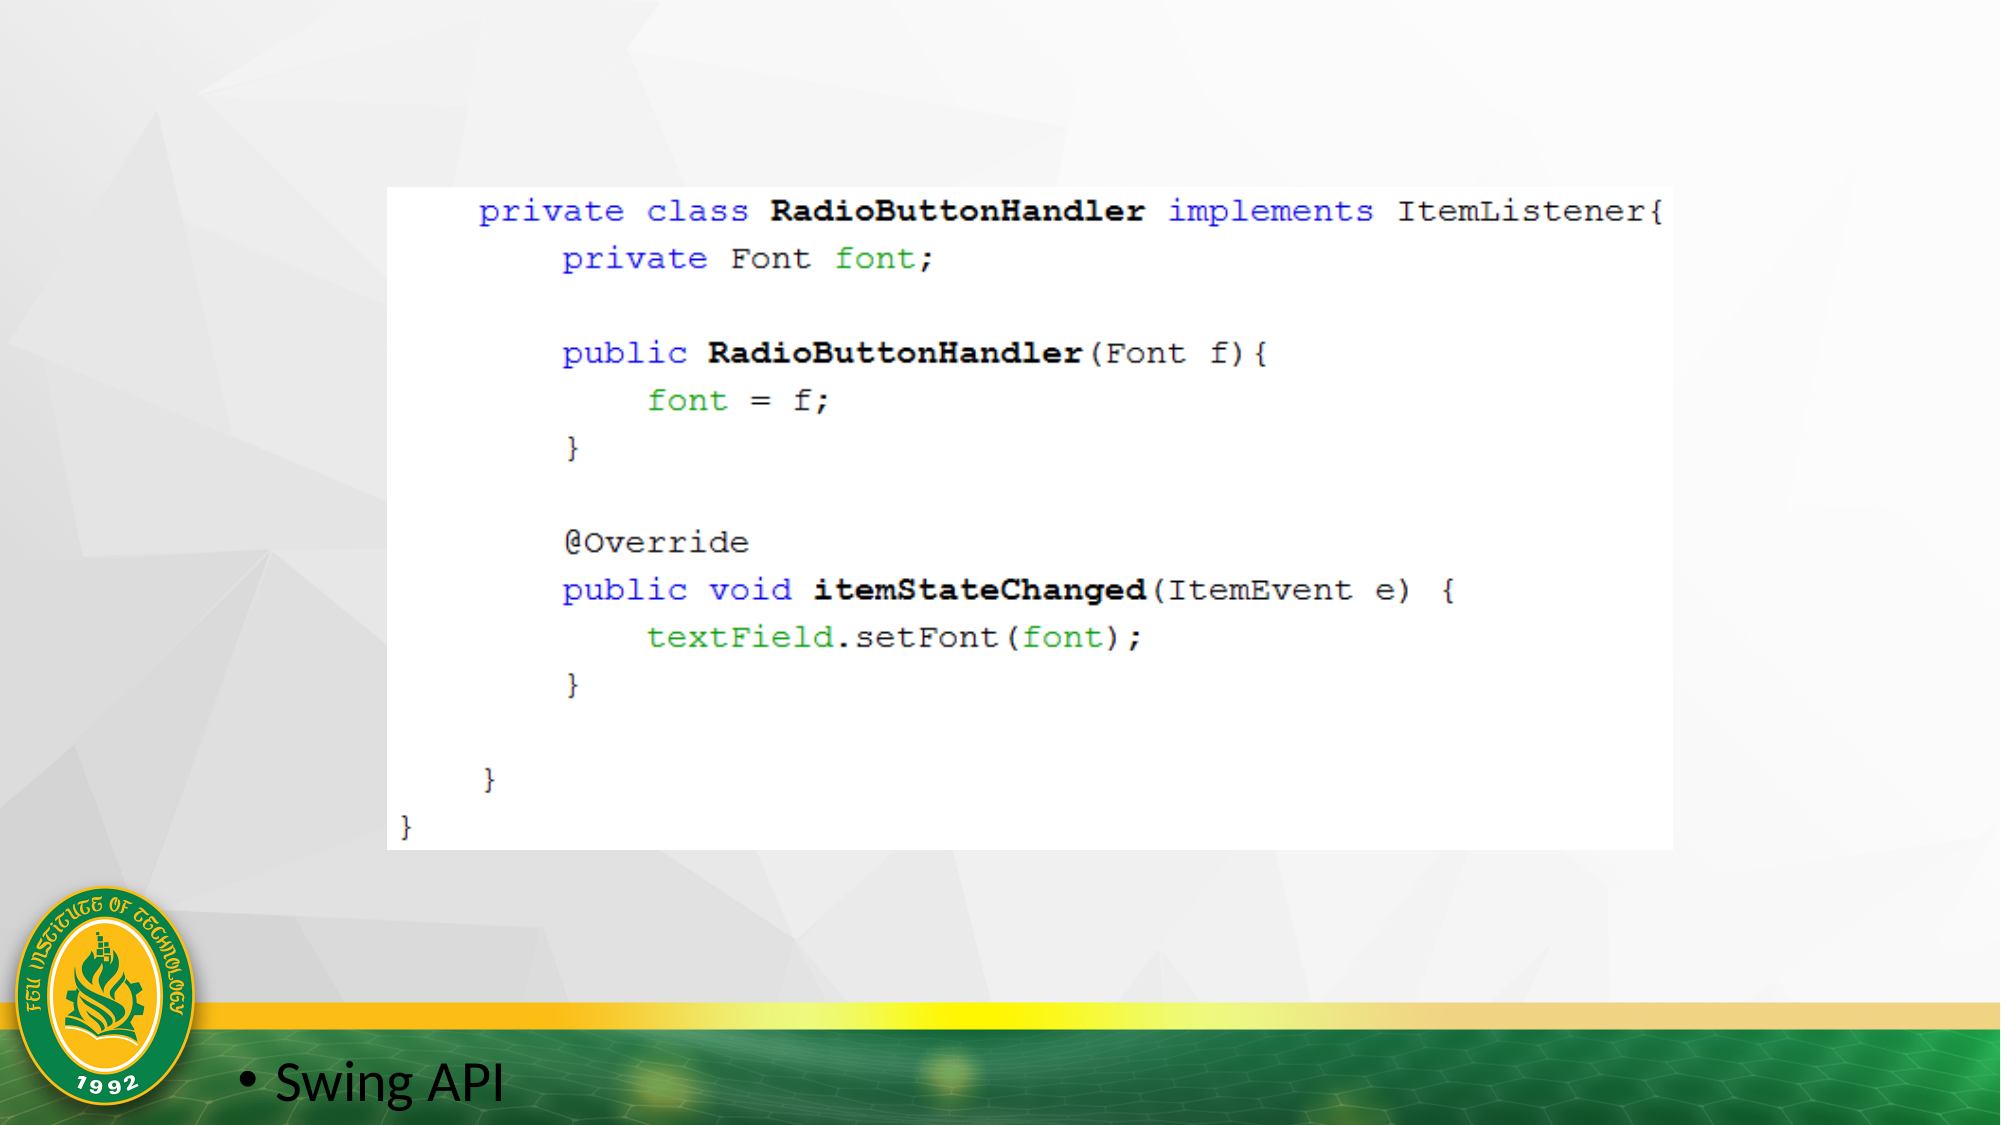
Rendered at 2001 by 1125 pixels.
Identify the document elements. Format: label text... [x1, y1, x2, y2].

text_box Swing API [222, 1043, 1300, 1109]
picture [0, 0, 2001, 1125]
